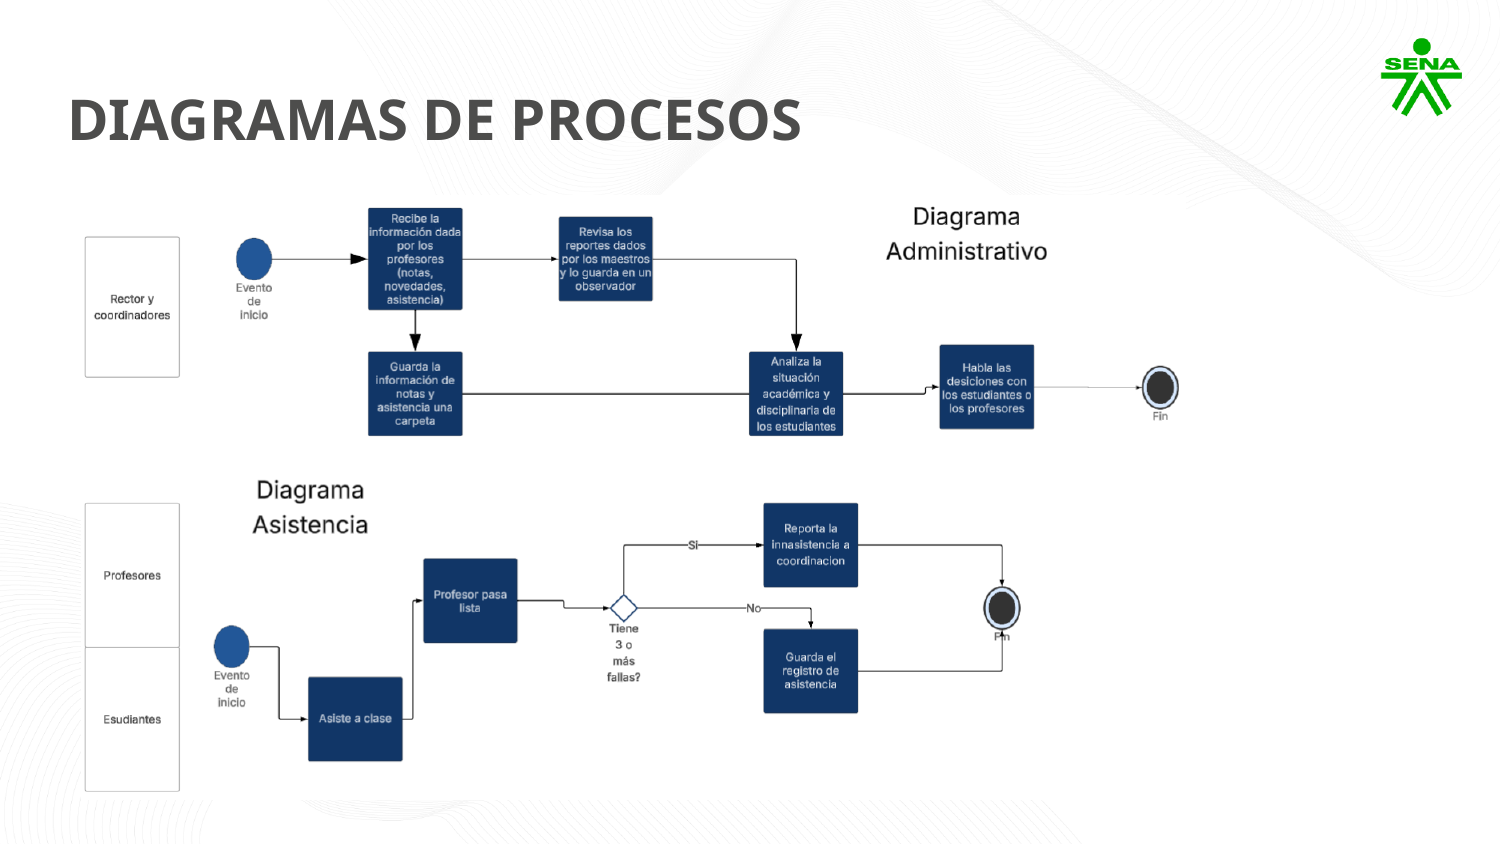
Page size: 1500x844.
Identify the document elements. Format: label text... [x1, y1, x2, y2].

picture [0, 0, 1500, 844]
text_box DIAGRAMAS DE PROCESOS [56, 86, 1264, 178]
